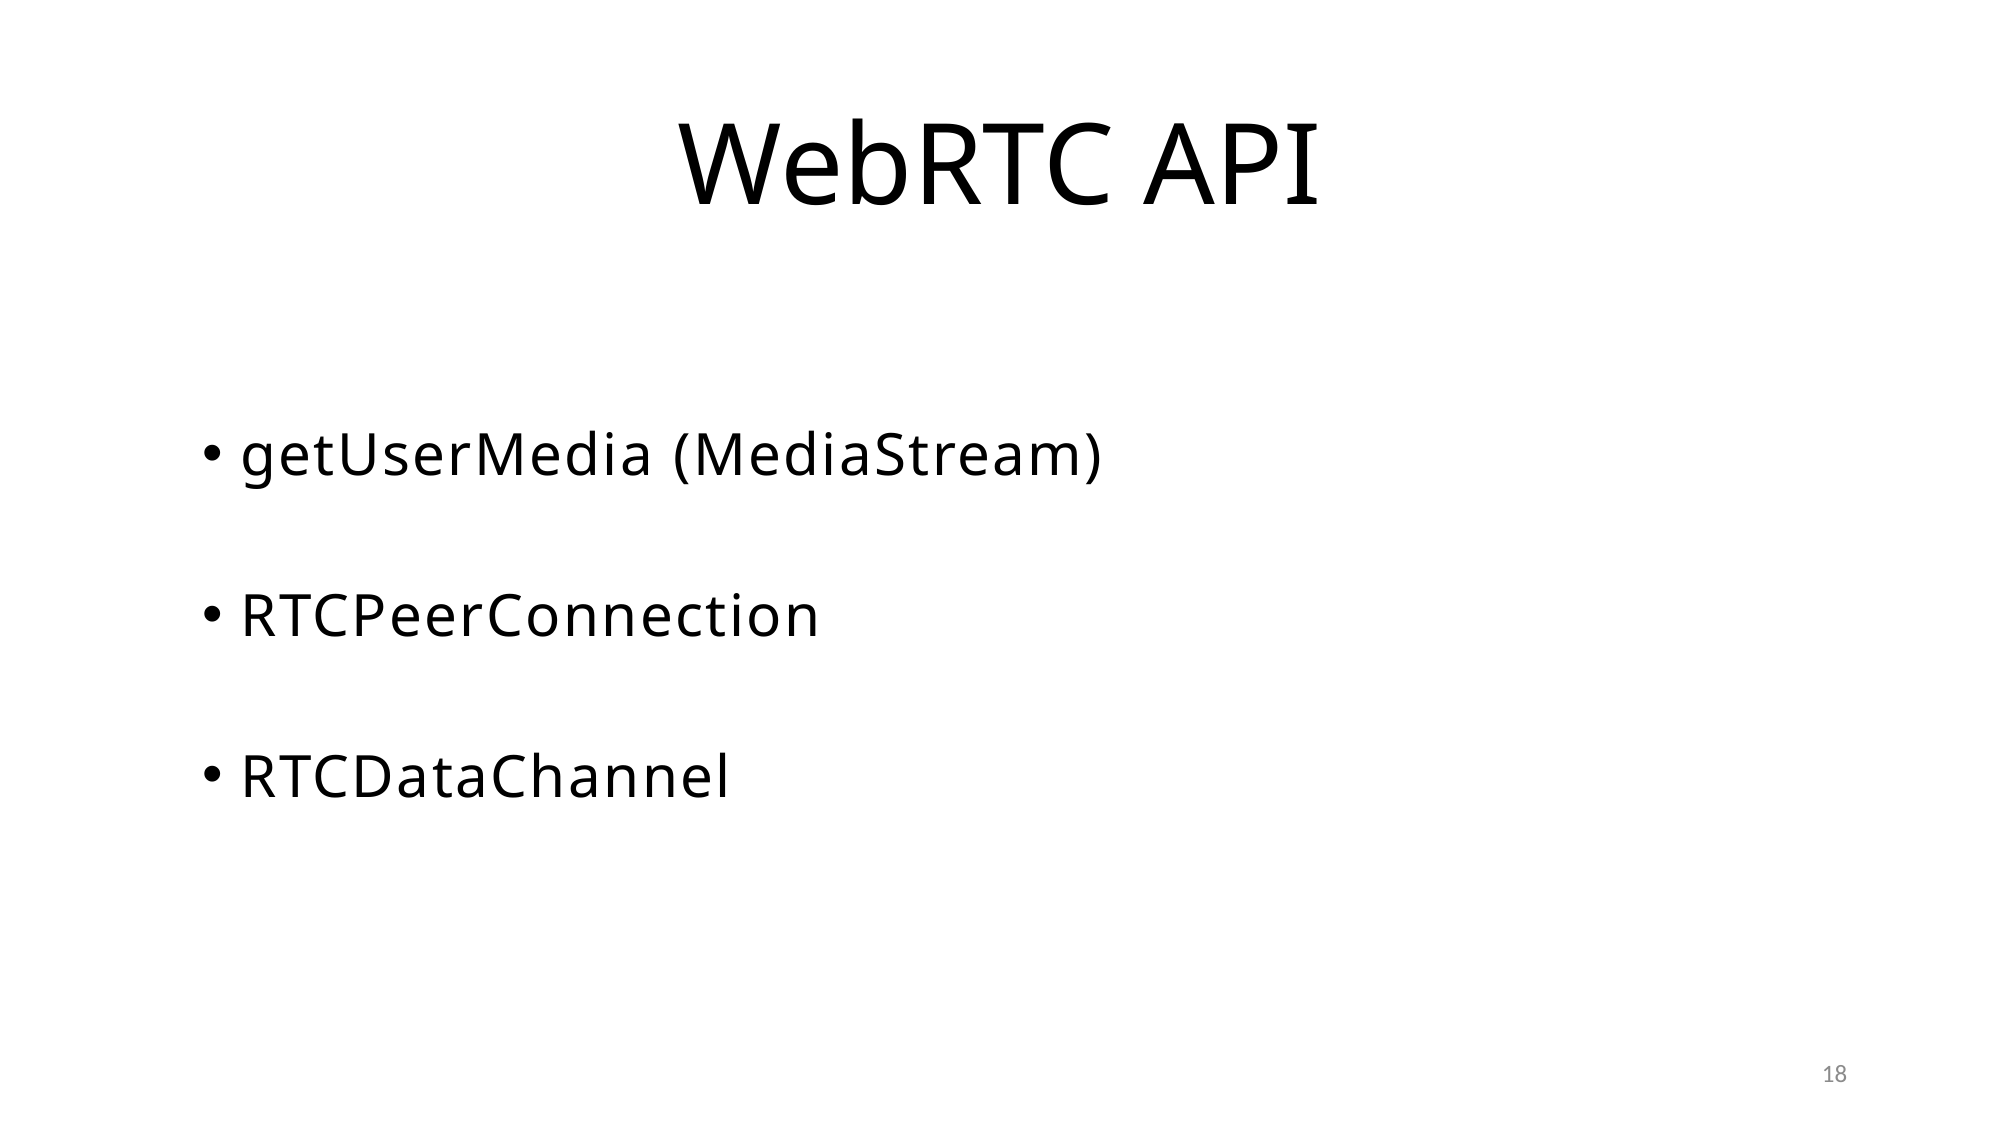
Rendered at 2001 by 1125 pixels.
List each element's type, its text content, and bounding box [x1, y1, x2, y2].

list getUserMedia (MediaStream) RTCPeerConnection RTCDataChannel [187, 339, 1808, 829]
title WebRTC API [137, 59, 1863, 278]
slide_number 18 [1412, 1042, 1863, 1103]
